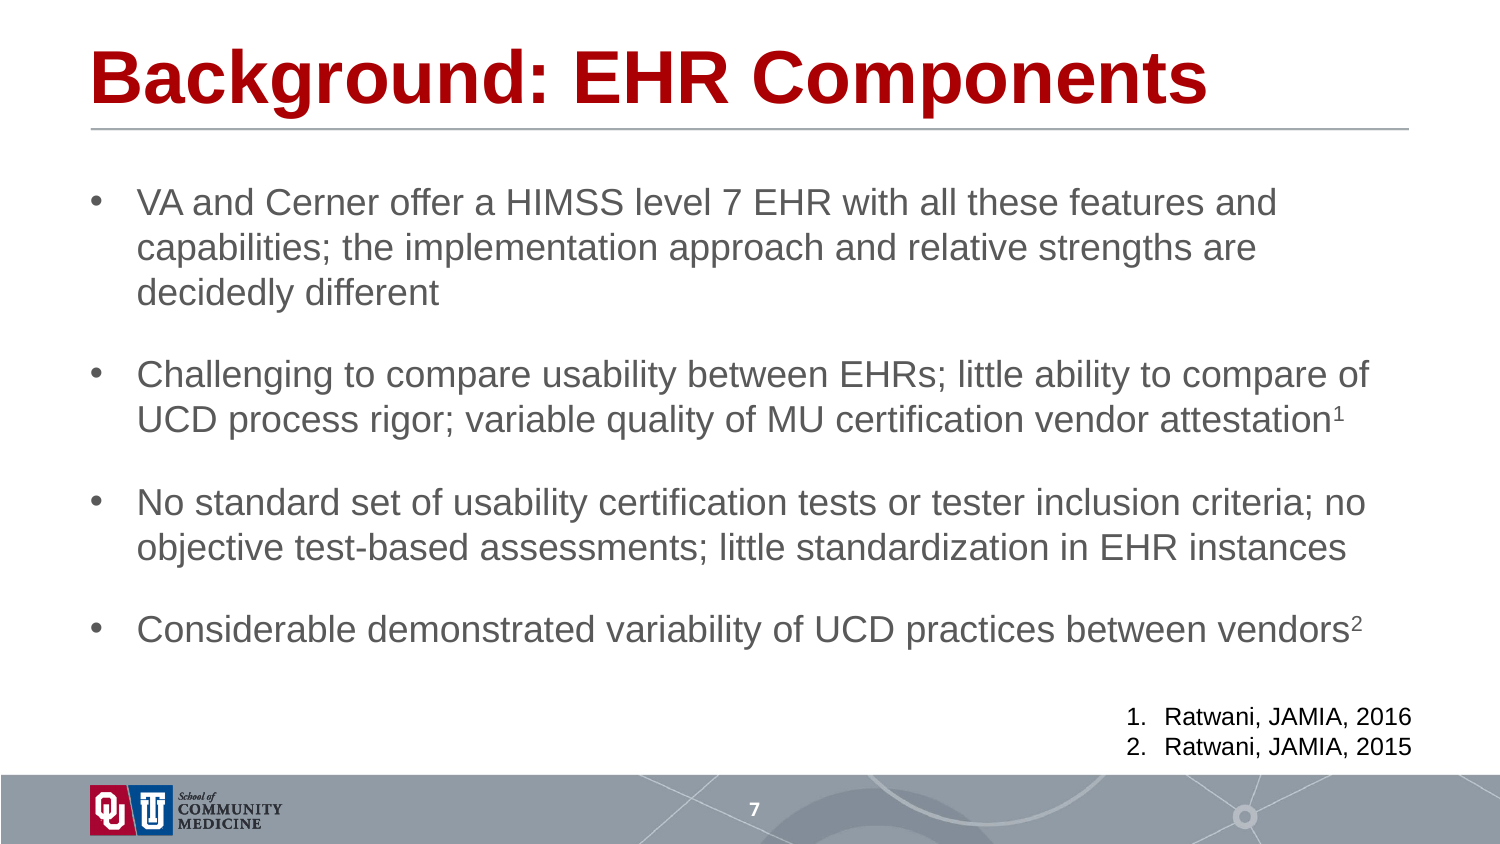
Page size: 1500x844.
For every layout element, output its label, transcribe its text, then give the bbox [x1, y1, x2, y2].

slide_number 7 [714, 798, 761, 822]
text_box Ratwani, JAMIA, 2016 Ratwani, JAMIA, 2015 [1111, 692, 1500, 828]
list VA and Cerner offer a HIMSS level 7 EHR with all these features and capabilities; the implementation approach and relative strengths are decidedly different Challenging to compare usability between EHRs; little ability to compare of UCD process rigor; variable quality of MU certification vendor attestation1 No standard set of usability certification tests or tester inclusion criteria; no objective test-based assessments; little standardization in EHR instances Considerable demonstrated variability of UCD practices between vendors2 [89, 177, 1409, 683]
picture [1, 0, 1500, 844]
title Background: EHR Components [89, 0, 1409, 119]
